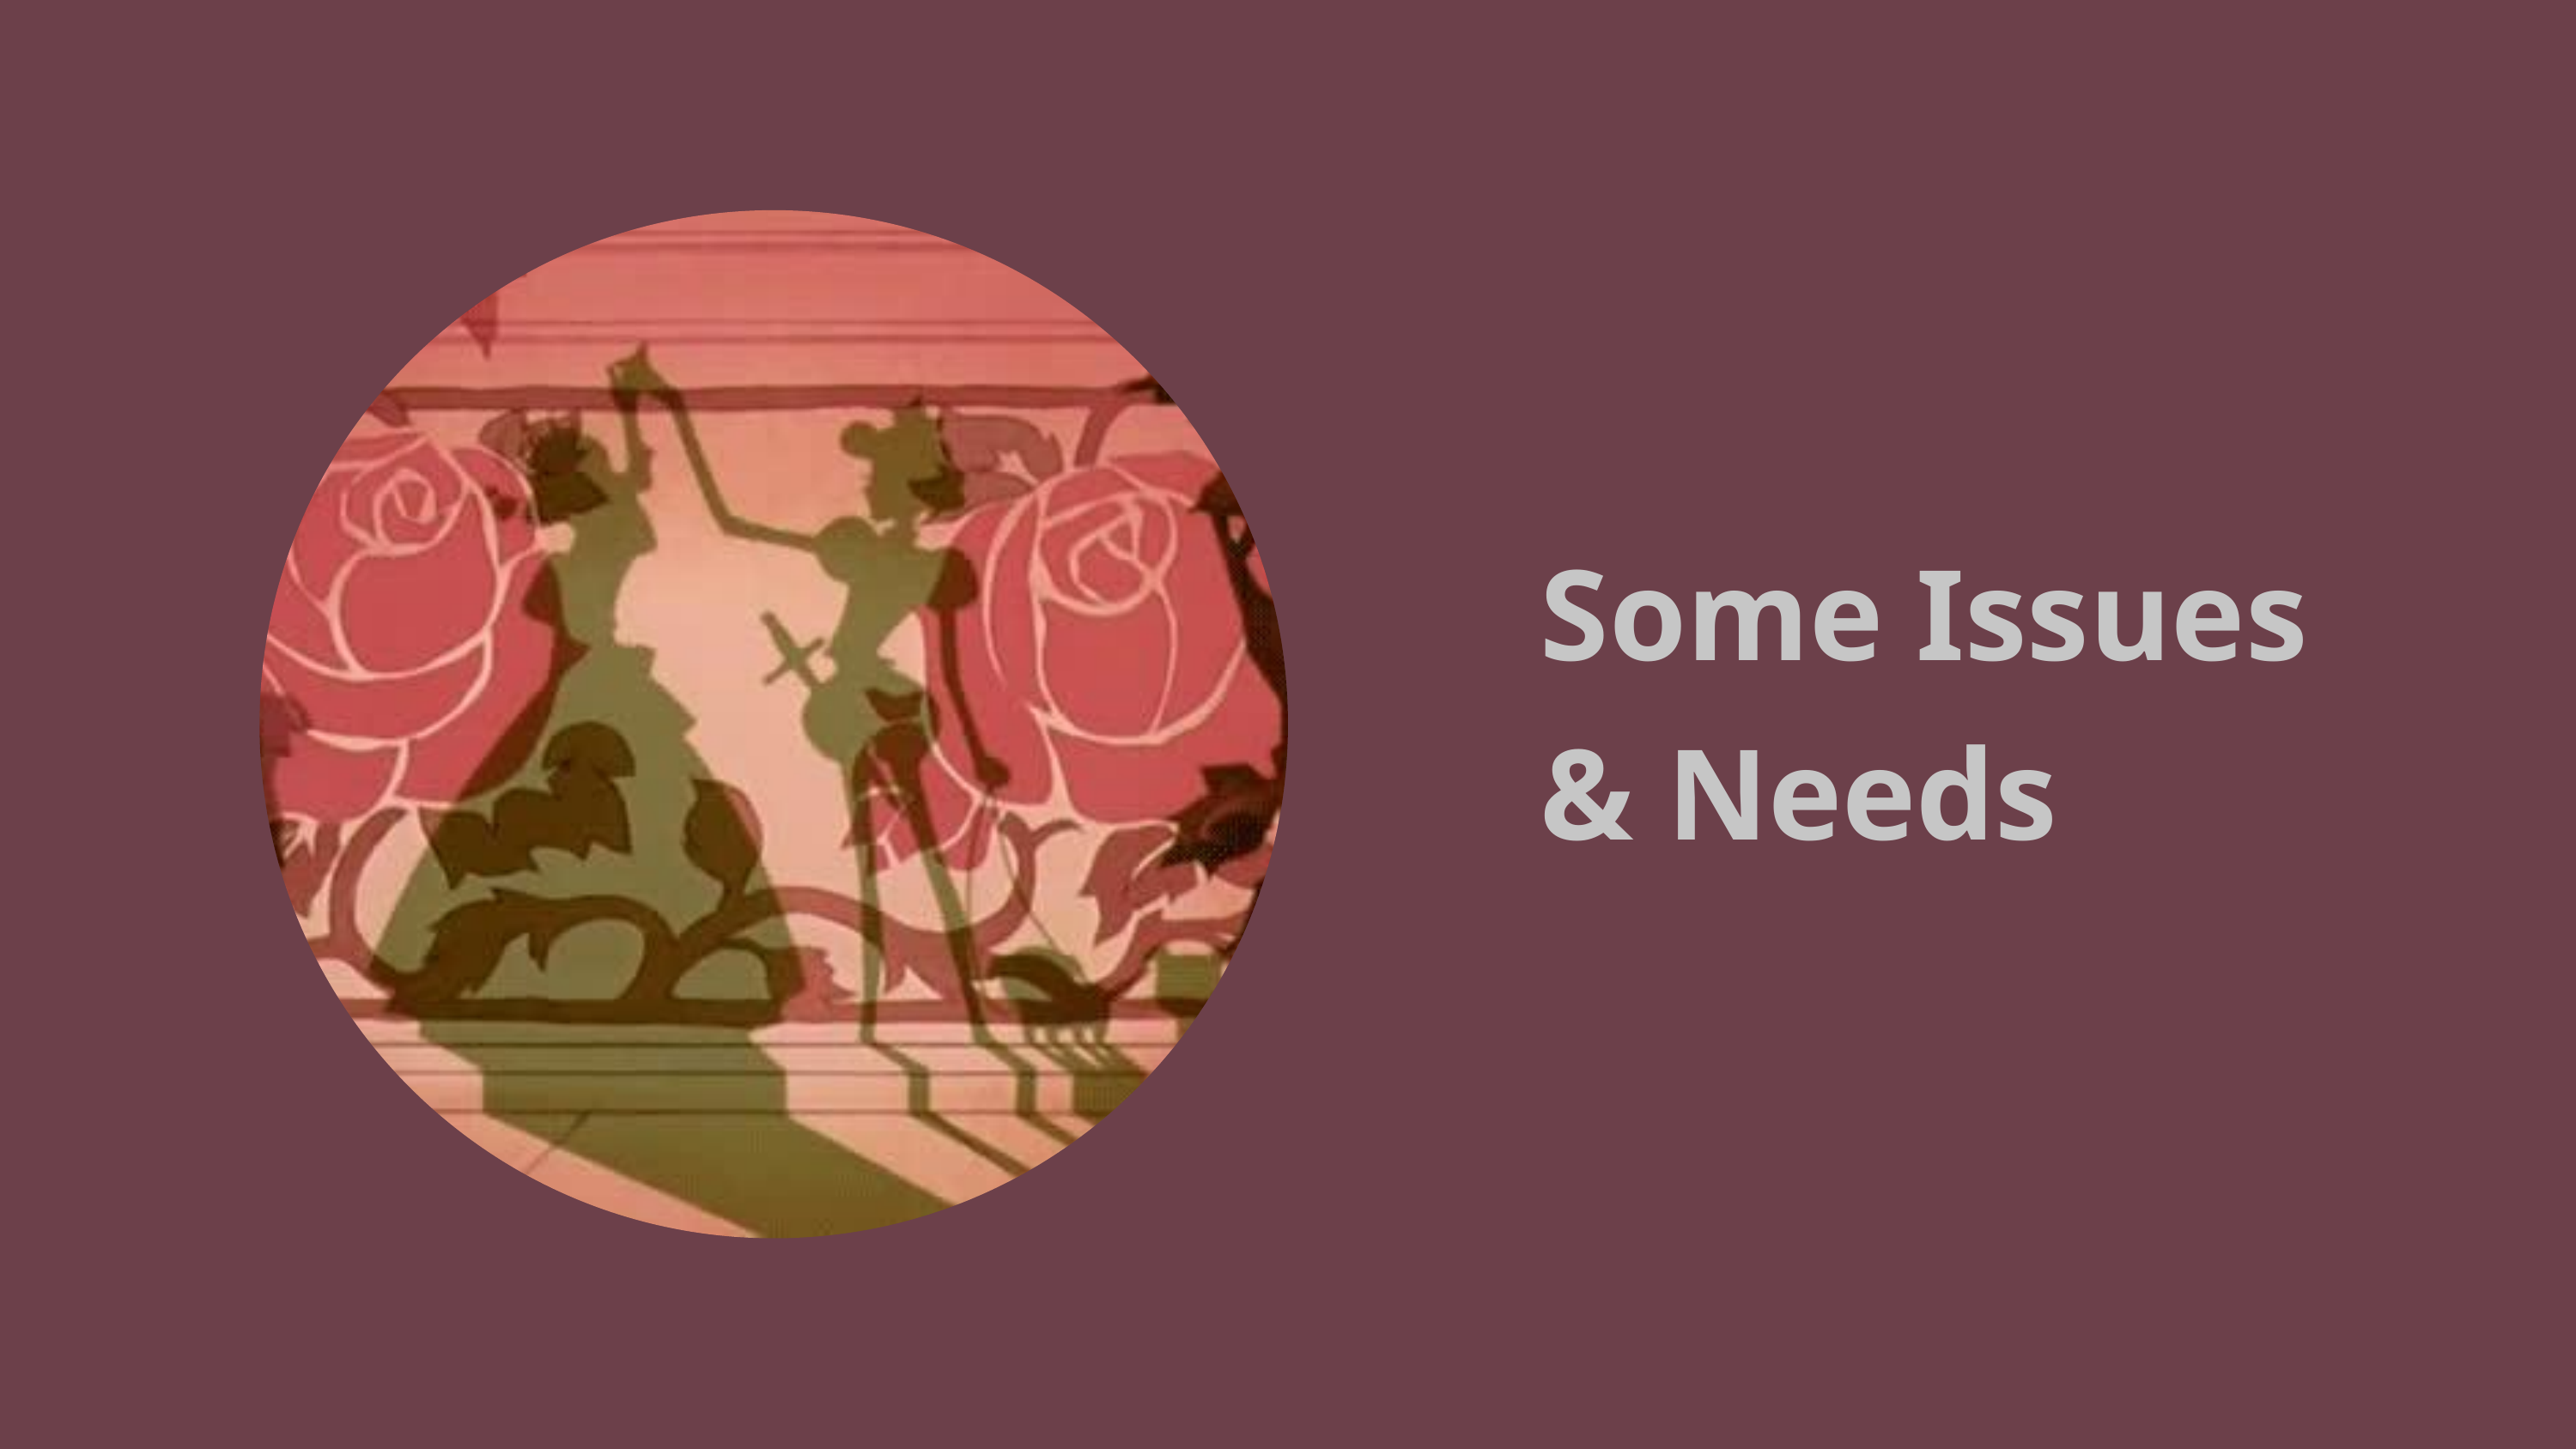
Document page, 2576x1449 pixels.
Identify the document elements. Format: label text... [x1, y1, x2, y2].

text_box [259, 209, 1288, 1239]
text_box Some Issues & Needs [1540, 505, 2326, 866]
